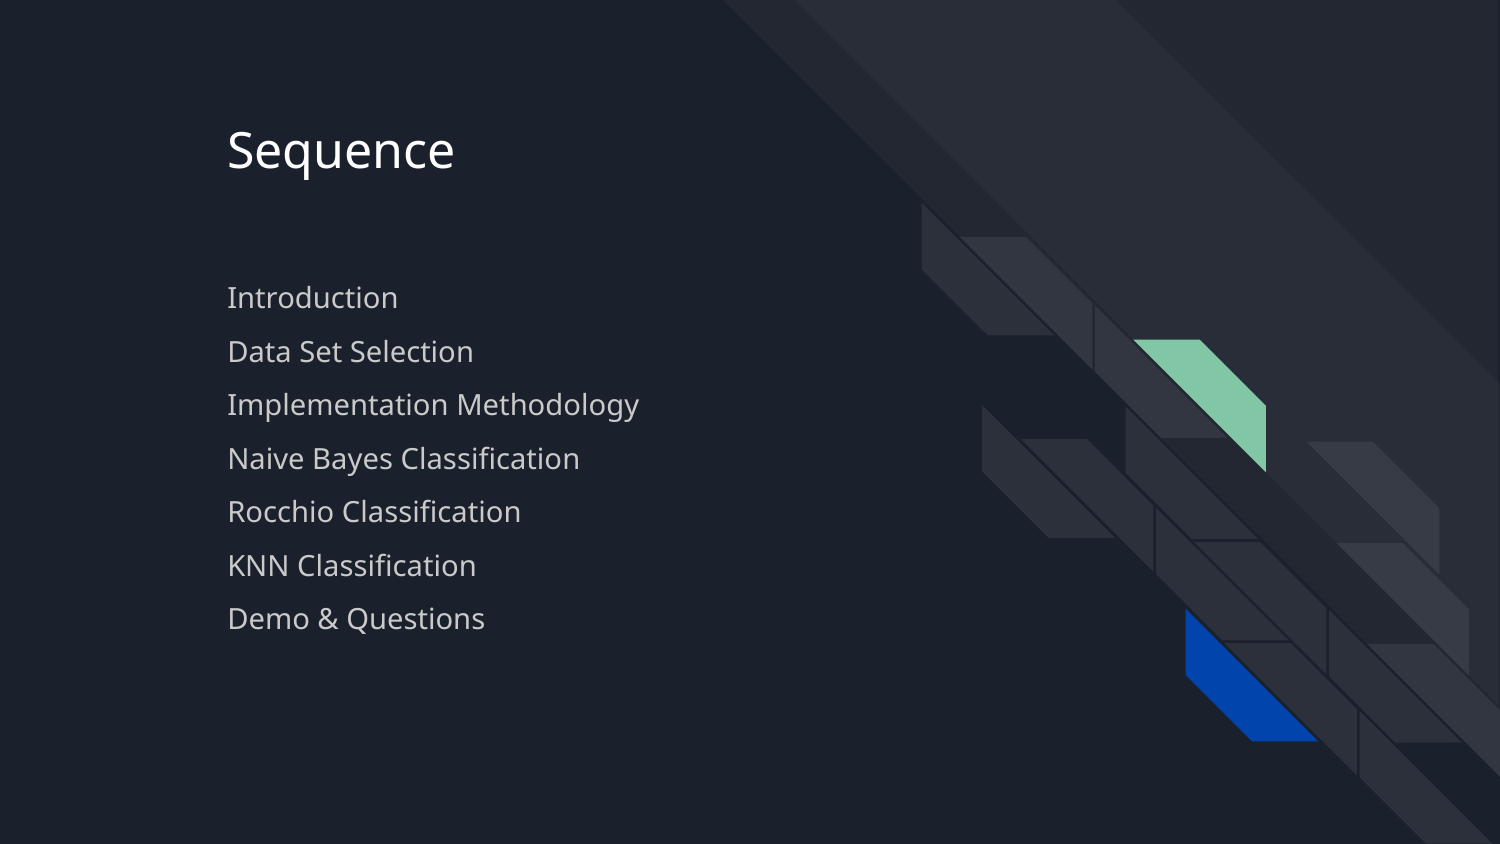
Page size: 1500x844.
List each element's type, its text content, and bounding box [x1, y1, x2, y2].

text_box Rocchio Classification [212, 484, 708, 537]
text_box Demo & Questions [212, 591, 708, 645]
text_box KNN Classification [212, 537, 708, 591]
text_box Data Set Selection [212, 324, 708, 377]
text_box Naive Bayes Classification [212, 430, 708, 484]
text_box Implementation Methodology [212, 377, 708, 430]
title Sequence [212, 103, 1367, 184]
text_box Introduction [212, 270, 708, 324]
